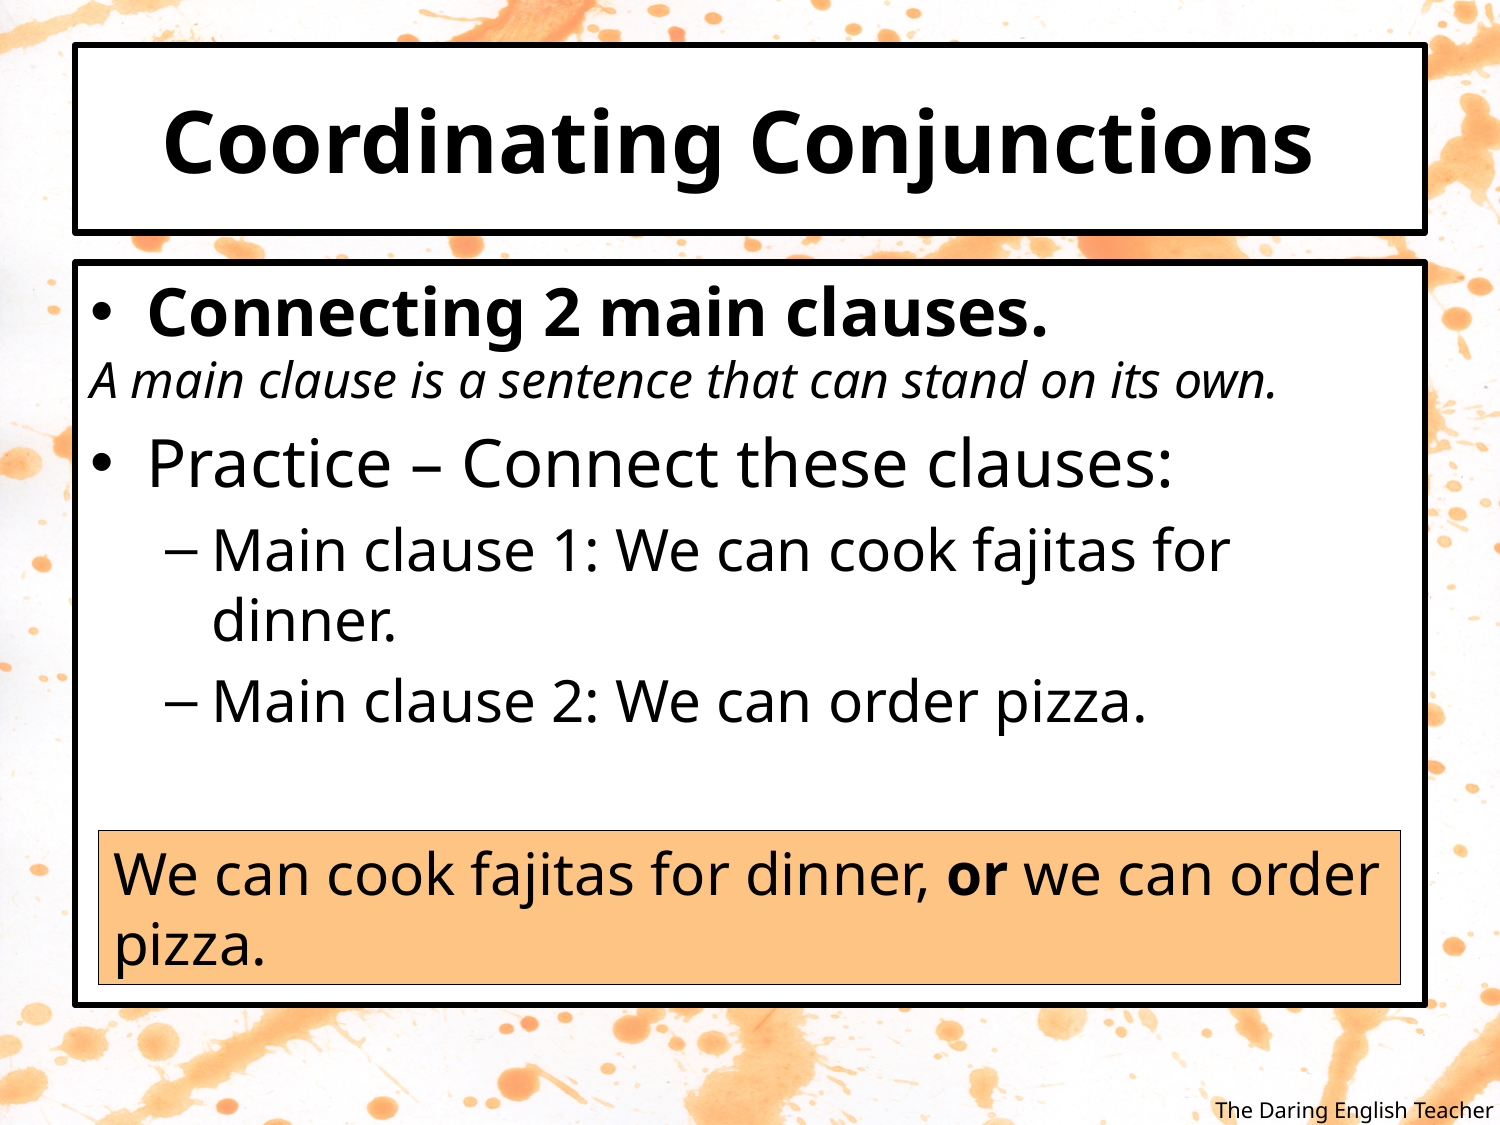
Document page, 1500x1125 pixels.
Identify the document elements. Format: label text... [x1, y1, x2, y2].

text_box We can cook fajitas for dinner, or we can order pizza. [98, 830, 1401, 985]
list Connecting 2 main clauses. A main clause is a sentence that can stand on its own. Practice – Connect these clauses: Main clause 1: We can cook fajitas for dinner. Main clause 2: We can order pizza. [72, 259, 1428, 1008]
picture [0, 0, 1500, 1125]
title Coordinating Conjunctions [72, 42, 1428, 236]
